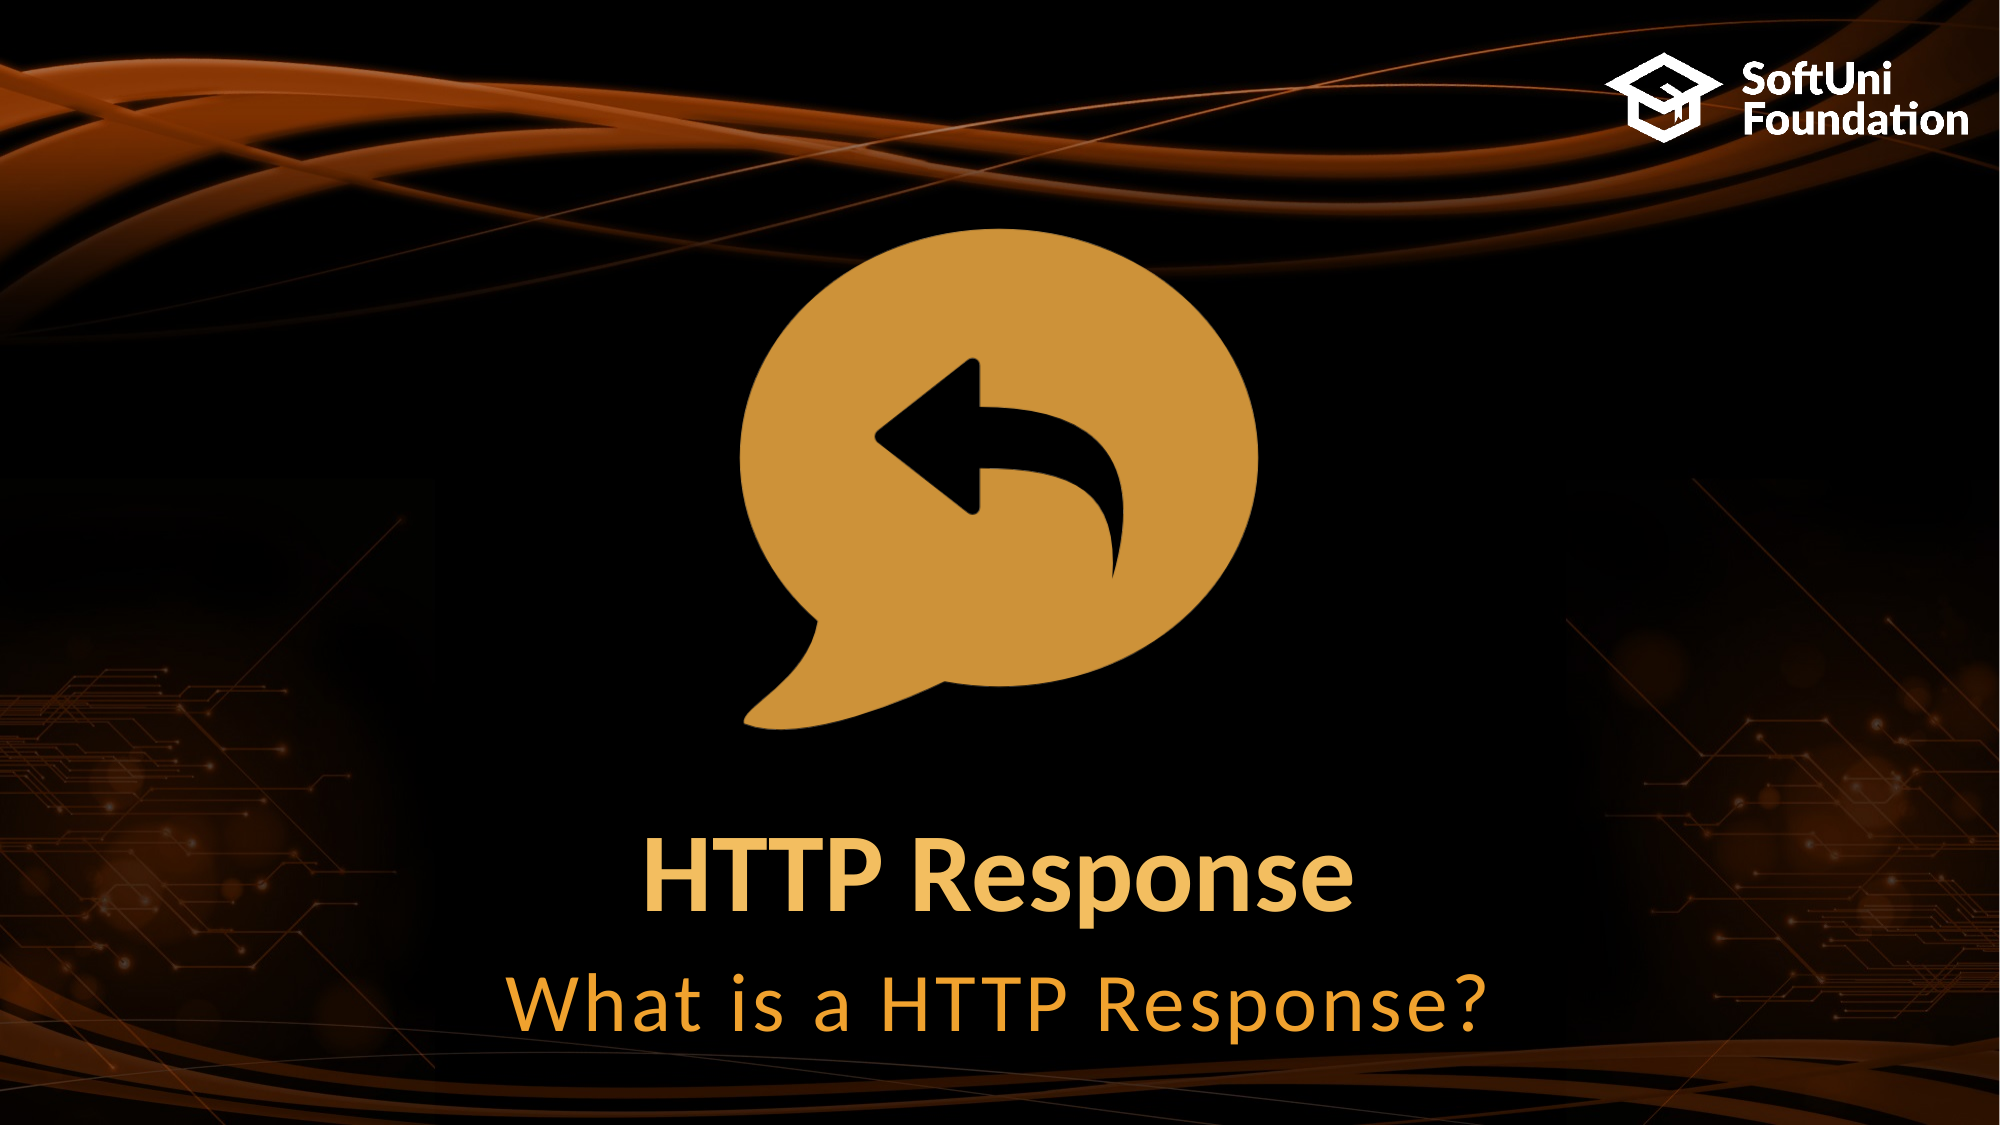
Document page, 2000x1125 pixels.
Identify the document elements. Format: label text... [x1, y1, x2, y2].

title HTTP Response [192, 813, 1806, 937]
list What is a HTTP Response? [192, 937, 1806, 1050]
picture [0, 0, 2000, 1125]
